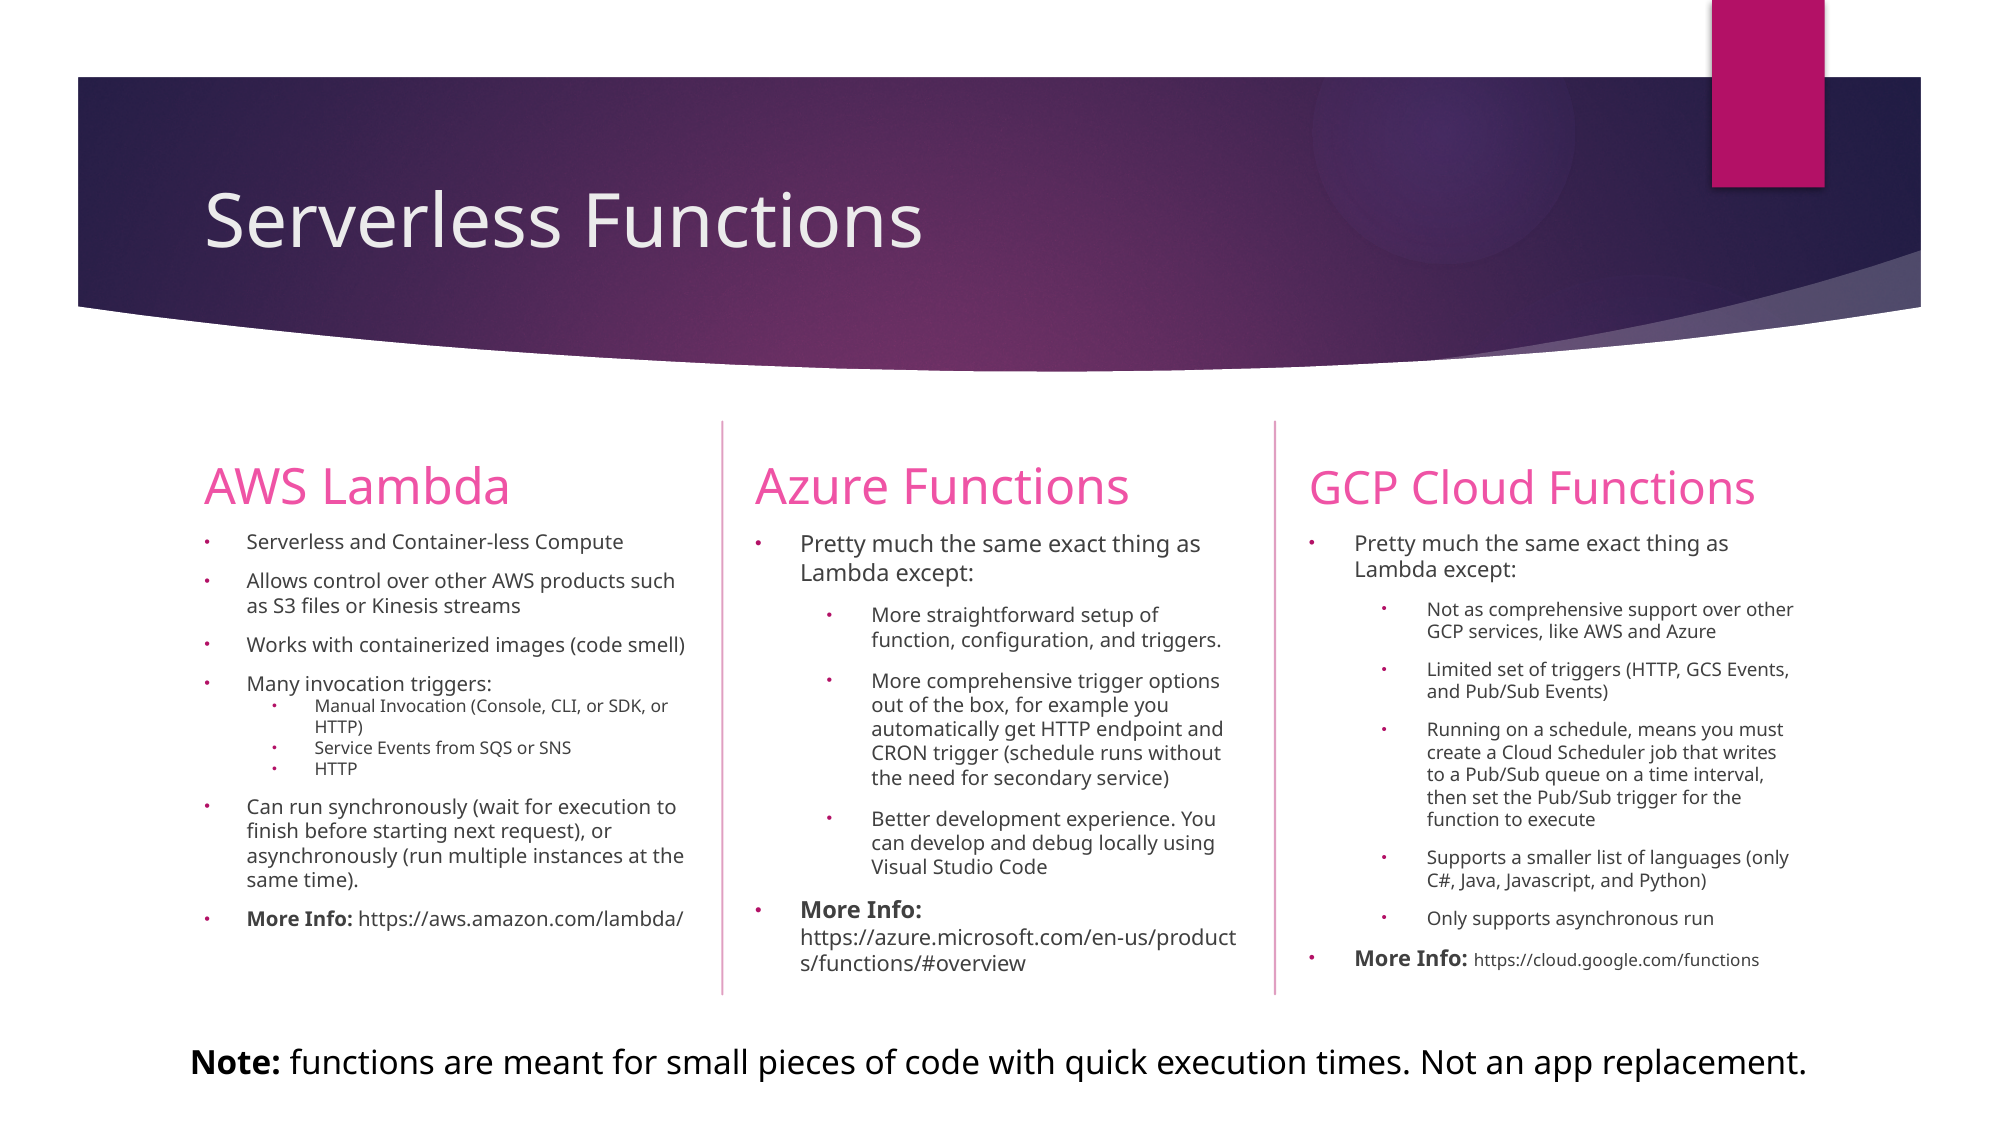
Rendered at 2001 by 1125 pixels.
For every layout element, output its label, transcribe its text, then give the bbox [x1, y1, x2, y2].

list Serverless and Container-less Compute Allows control over other AWS products such as S3 files or Kinesis streams Works with containerized images (code smell) Many invocation triggers: Manual Invocation (Console, CLI, or SDK, or HTTP) Service Events from SQS or SNS HTTP Can run synchronously (wait for execution to finish before starting next request), or asynchronously (run multiple instances at the same time). More Info: https://aws.amazon.com/lambda/ [189, 521, 705, 989]
list Pretty much the same exact thing as Lambda except: More straightforward setup of function, configuration, and triggers. More comprehensive trigger options out of the box, for example you automatically get HTTP endpoint and CRON trigger (schedule runs without the need for secondary service) Better development experience. You can develop and debug locally using Visual Studio Code More Info: https://azure.microsoft.com/en-us/products/functions/#overview [740, 521, 1257, 989]
list Azure Functions [740, 427, 1257, 521]
list Pretty much the same exact thing as Lambda except: Not as comprehensive support over other GCP services, like AWS and Azure Limited set of triggers (HTTP, GCS Events, and Pub/Sub Events) Running on a schedule, means you must create a Cloud Scheduler job that writes to a Pub/Sub queue on a time interval, then set the Pub/Sub trigger for the function to execute Supports a smaller list of languages (only C#, Java, Javascript, and Python) Only supports asynchronous run More Info: https://cloud.google.com/functions [1294, 521, 1810, 989]
text_box Note: functions are meant for small pieces of code with quick execution times. Not an app replacement. [45, 1033, 1955, 1089]
list AWS Lambda [189, 427, 705, 521]
list GCP Cloud Functions [1293, 427, 1810, 522]
title Serverless Functions [189, 159, 1638, 276]
